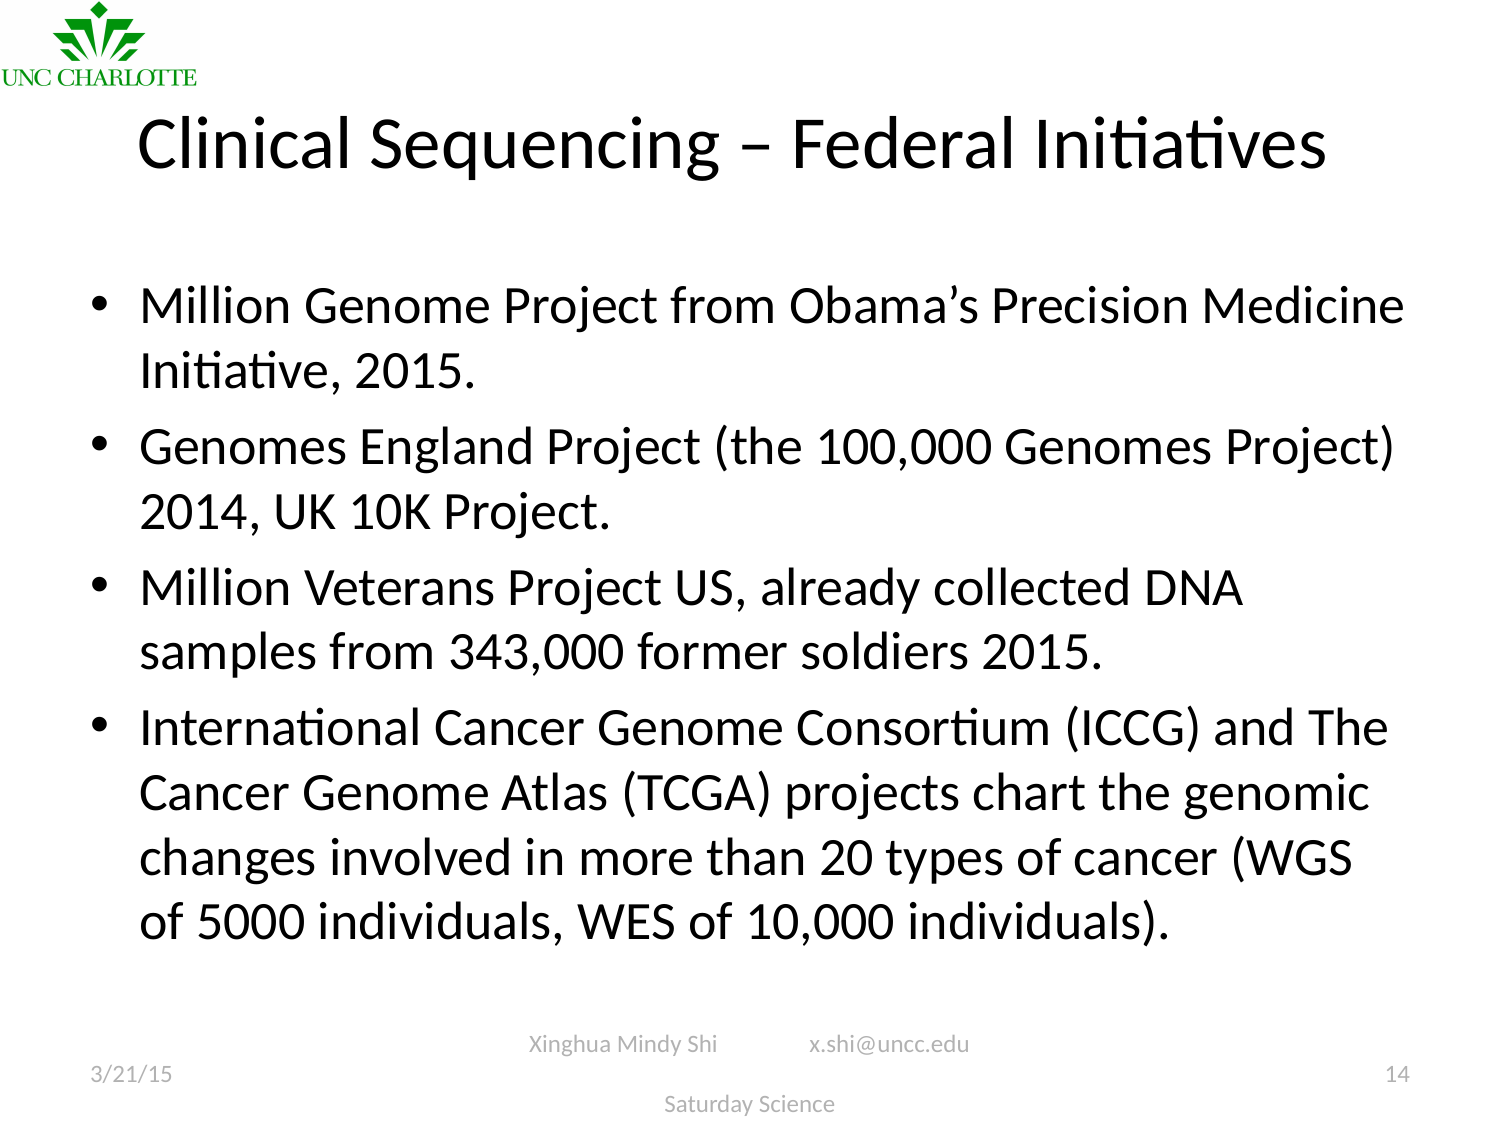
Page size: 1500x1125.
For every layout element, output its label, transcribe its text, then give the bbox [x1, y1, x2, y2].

list Million Genome Project from Obama’s Precision Medicine Initiative, 2015. Genomes England Project (the 100,000 Genomes Project) 2014, UK 10K Project. Million Veterans Project US, already collected DNA samples from 343,000 former soldiers 2015. International Cancer Genome Consortium (ICCG) and The Cancer Genome Atlas (TCGA) projects chart the genomic changes involved in more than 20 types of cancer (WGS of 5000 individuals, WES of 10,000 individuals). [75, 262, 1425, 1005]
slide_number 14 [1074, 1042, 1425, 1103]
picture [0, 0, 201, 90]
footer Xinghua Mindy Shi x.shi@uncc.edu Saturday Science [512, 1042, 988, 1103]
title Clinical Sequencing – Federal Initiatives [75, 45, 1425, 233]
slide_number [75, 1042, 425, 1103]
